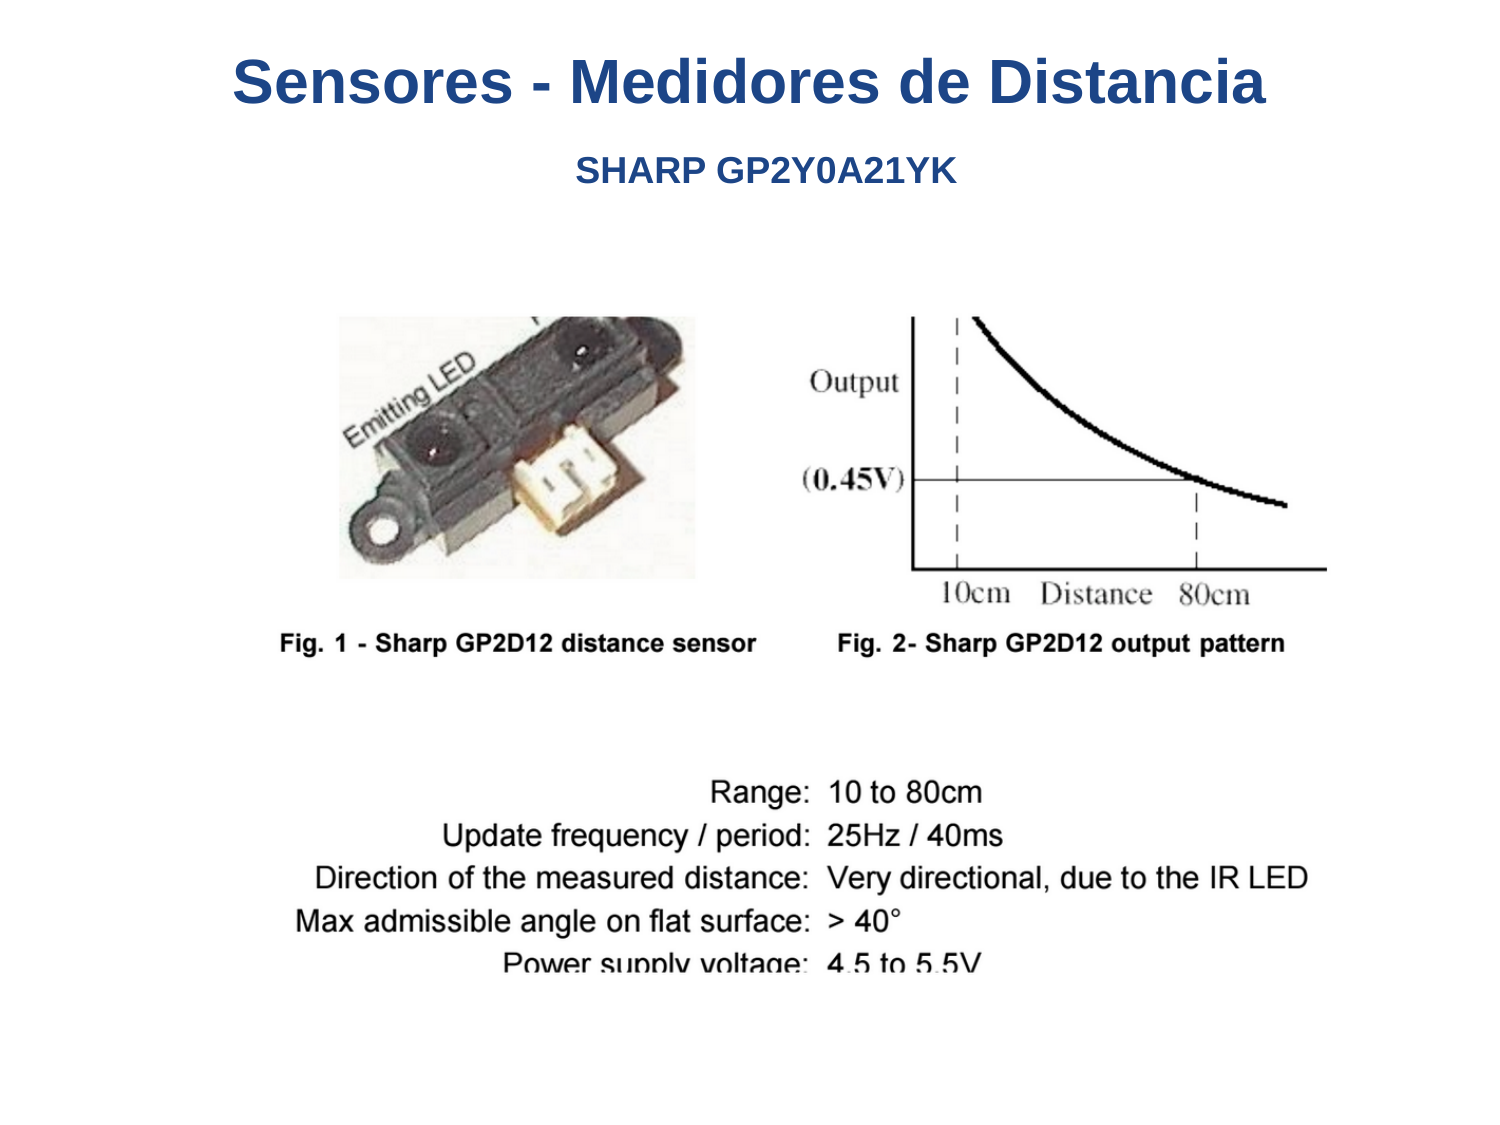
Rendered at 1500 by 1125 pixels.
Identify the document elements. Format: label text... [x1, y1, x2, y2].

picture [55, 758, 1445, 999]
title Sensores - Medidores de Distancia [75, 32, 1425, 131]
picture [55, 295, 1445, 674]
text_box SHARP GP2Y0A21YK [560, 131, 1011, 198]
